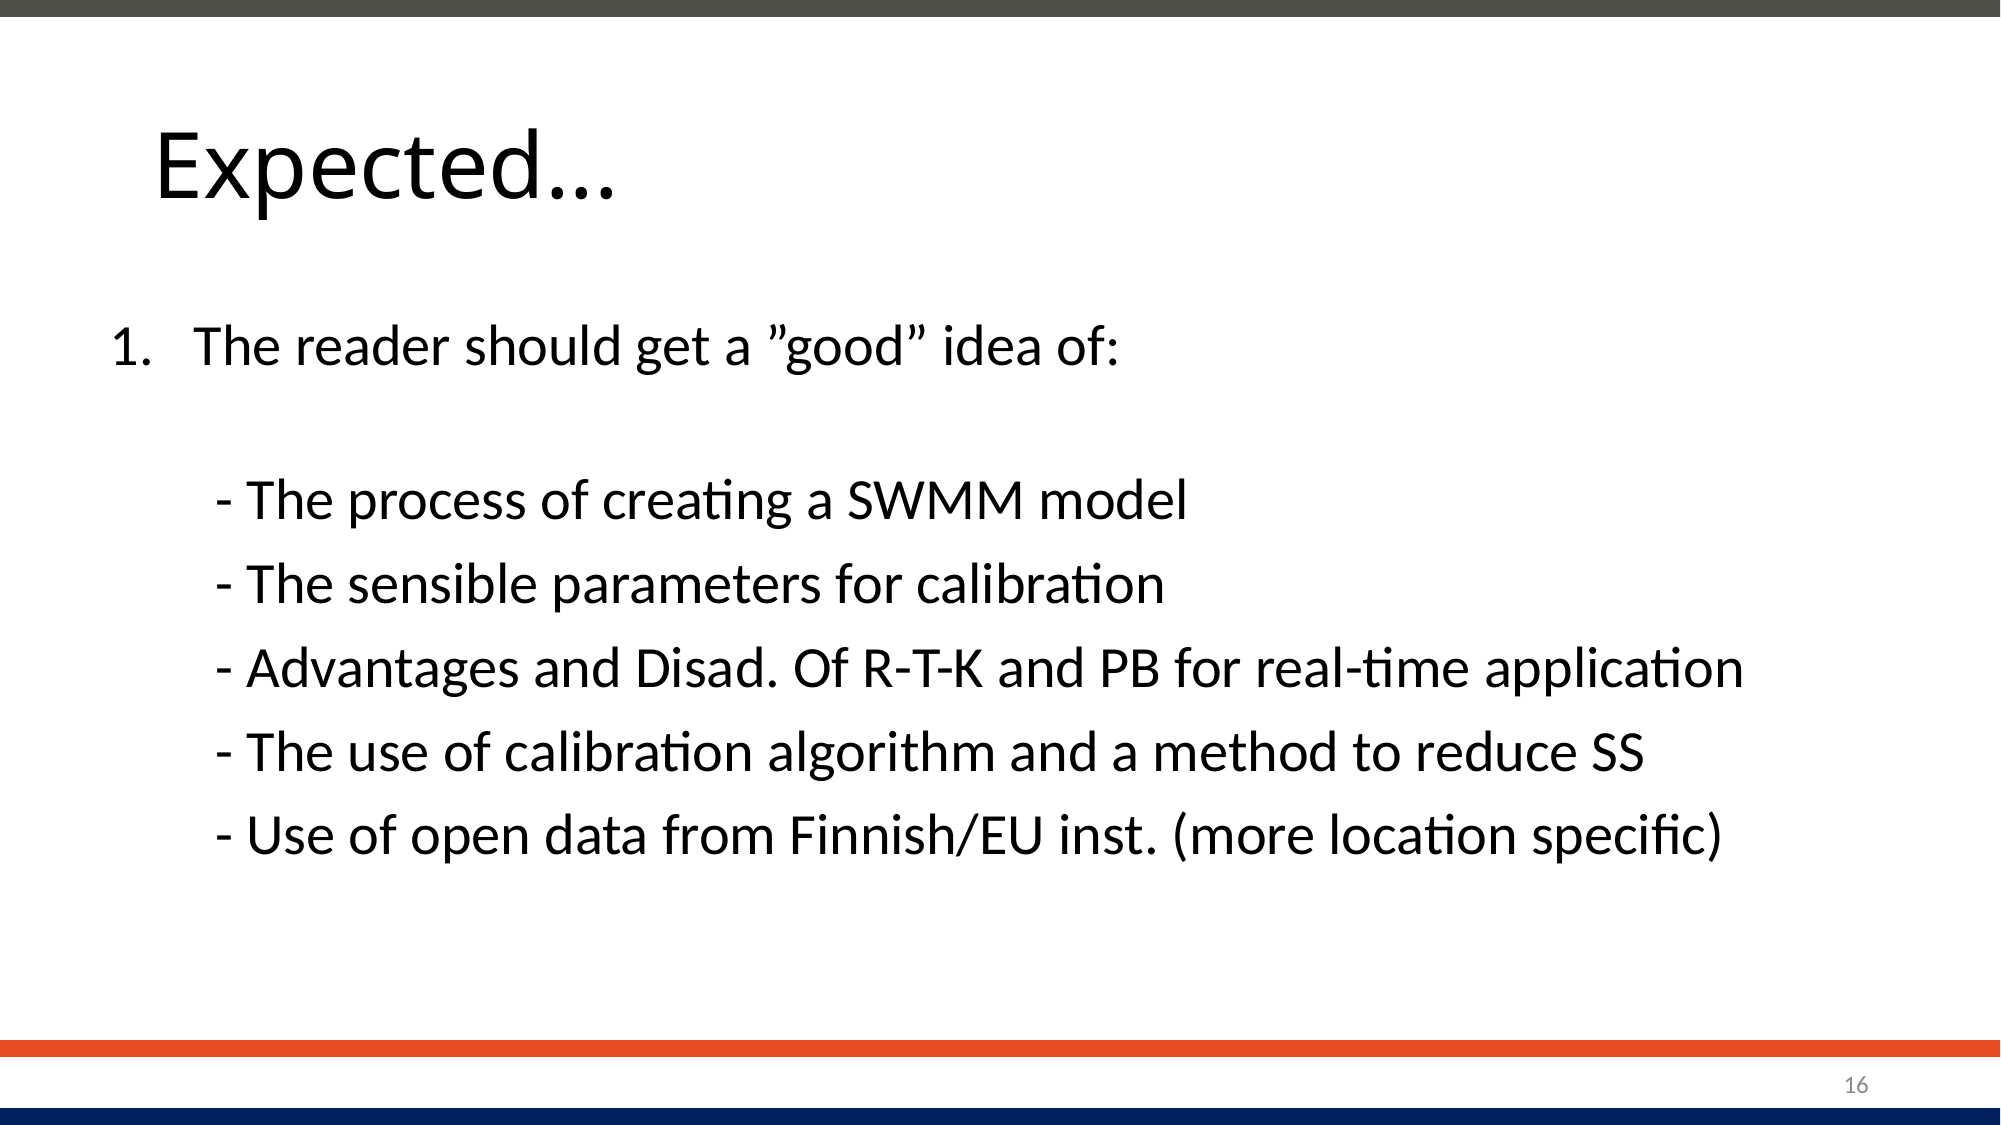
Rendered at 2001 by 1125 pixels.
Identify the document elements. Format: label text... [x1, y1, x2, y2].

list The reader should get a ”good” idea of: - The process of creating a SWMM model - The sensible parameters for calibration - Advantages and Disad. Of R-T-K and PB for real-time application - The use of calibration algorithm and a method to reduce SS - Use of open data from Finnish/EU inst. (more location specific) [94, 308, 1874, 1022]
title Expected... [137, 59, 1863, 278]
slide_number 16 [1434, 1053, 1885, 1114]
